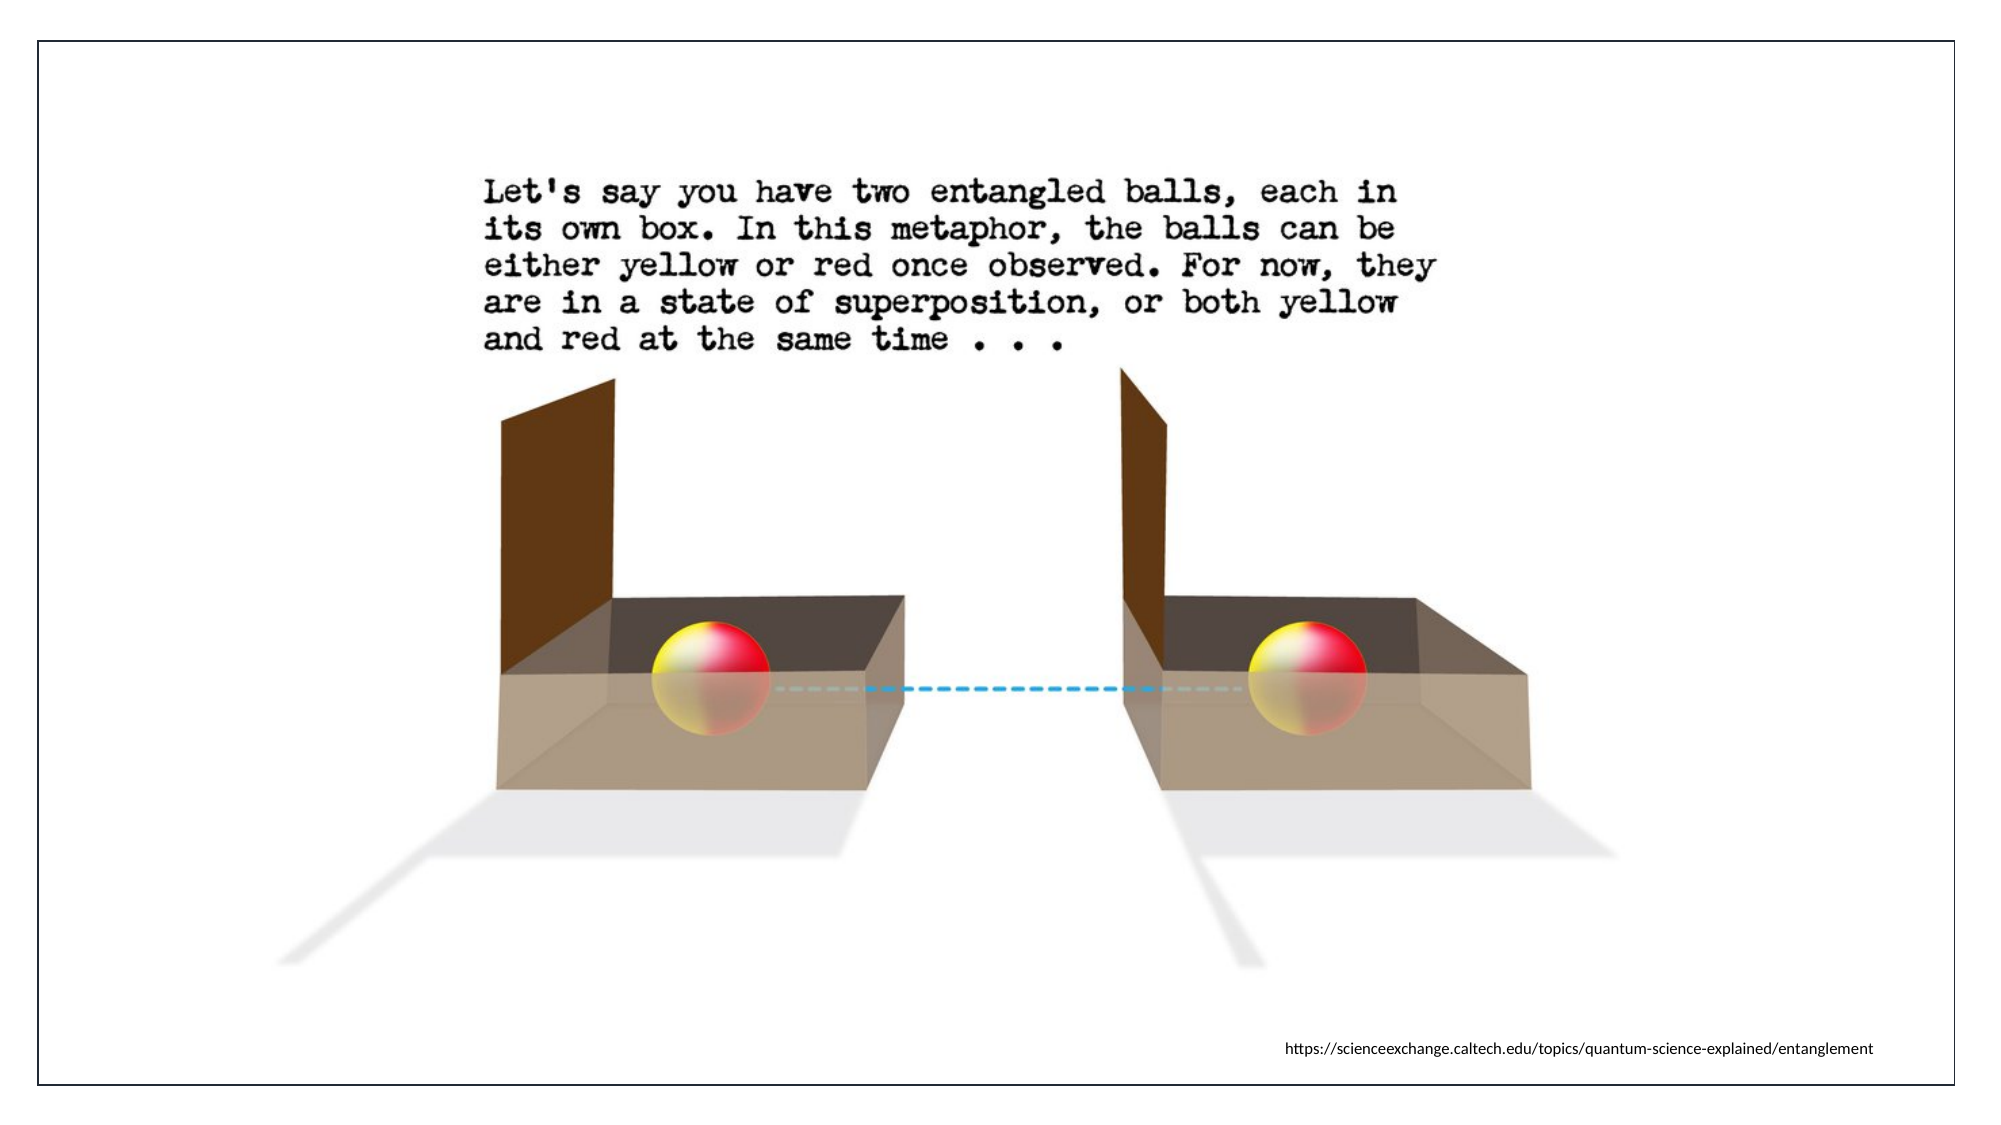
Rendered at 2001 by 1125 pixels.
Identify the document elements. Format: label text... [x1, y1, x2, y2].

picture [271, 136, 1625, 989]
text_box [37, 40, 1955, 1086]
text_box https://scienceexchange.caltech.edu/topics/quantum-science-explained/entanglement [1270, 1030, 1943, 1066]
